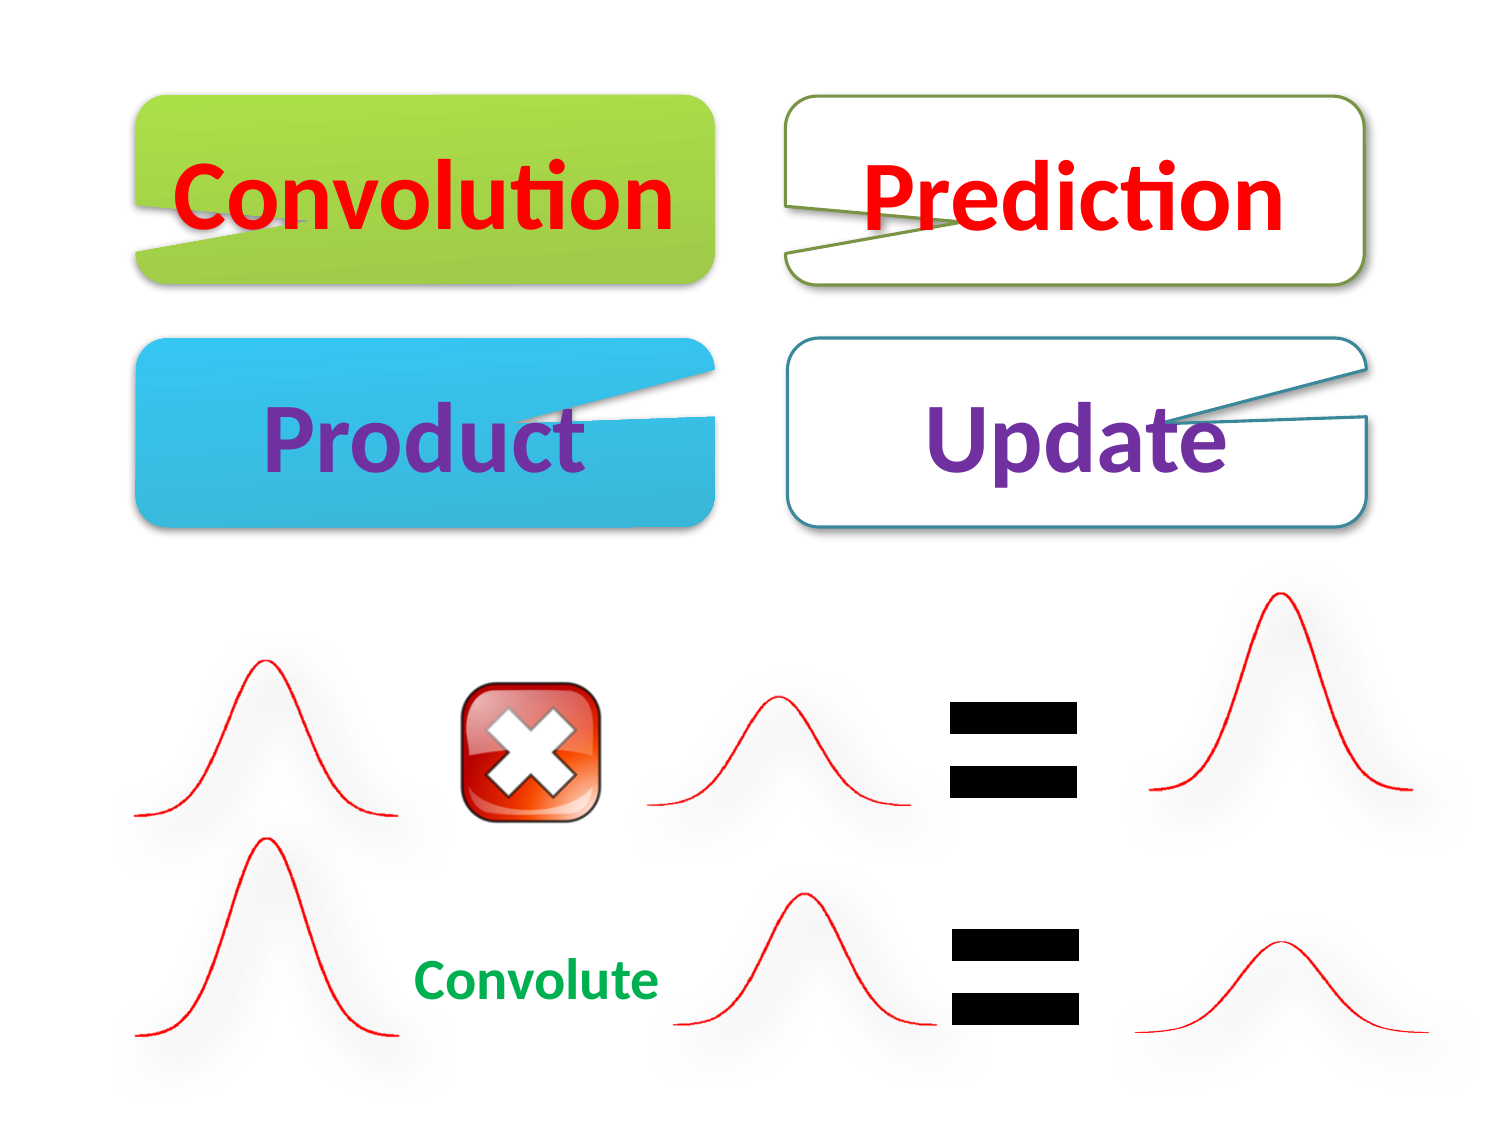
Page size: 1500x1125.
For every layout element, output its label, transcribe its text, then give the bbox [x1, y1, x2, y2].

text_box Update [785, 336, 1368, 529]
picture [88, 644, 431, 1064]
picture [457, 680, 943, 826]
text_box Convolution [135, 94, 715, 284]
picture [1084, 933, 1464, 1045]
text_box Prediction [783, 94, 1366, 287]
picture [949, 686, 1078, 814]
text_box Product [135, 338, 715, 528]
picture [628, 880, 1080, 1044]
picture [1103, 573, 1445, 817]
text_box Convolute [438, 933, 611, 1019]
